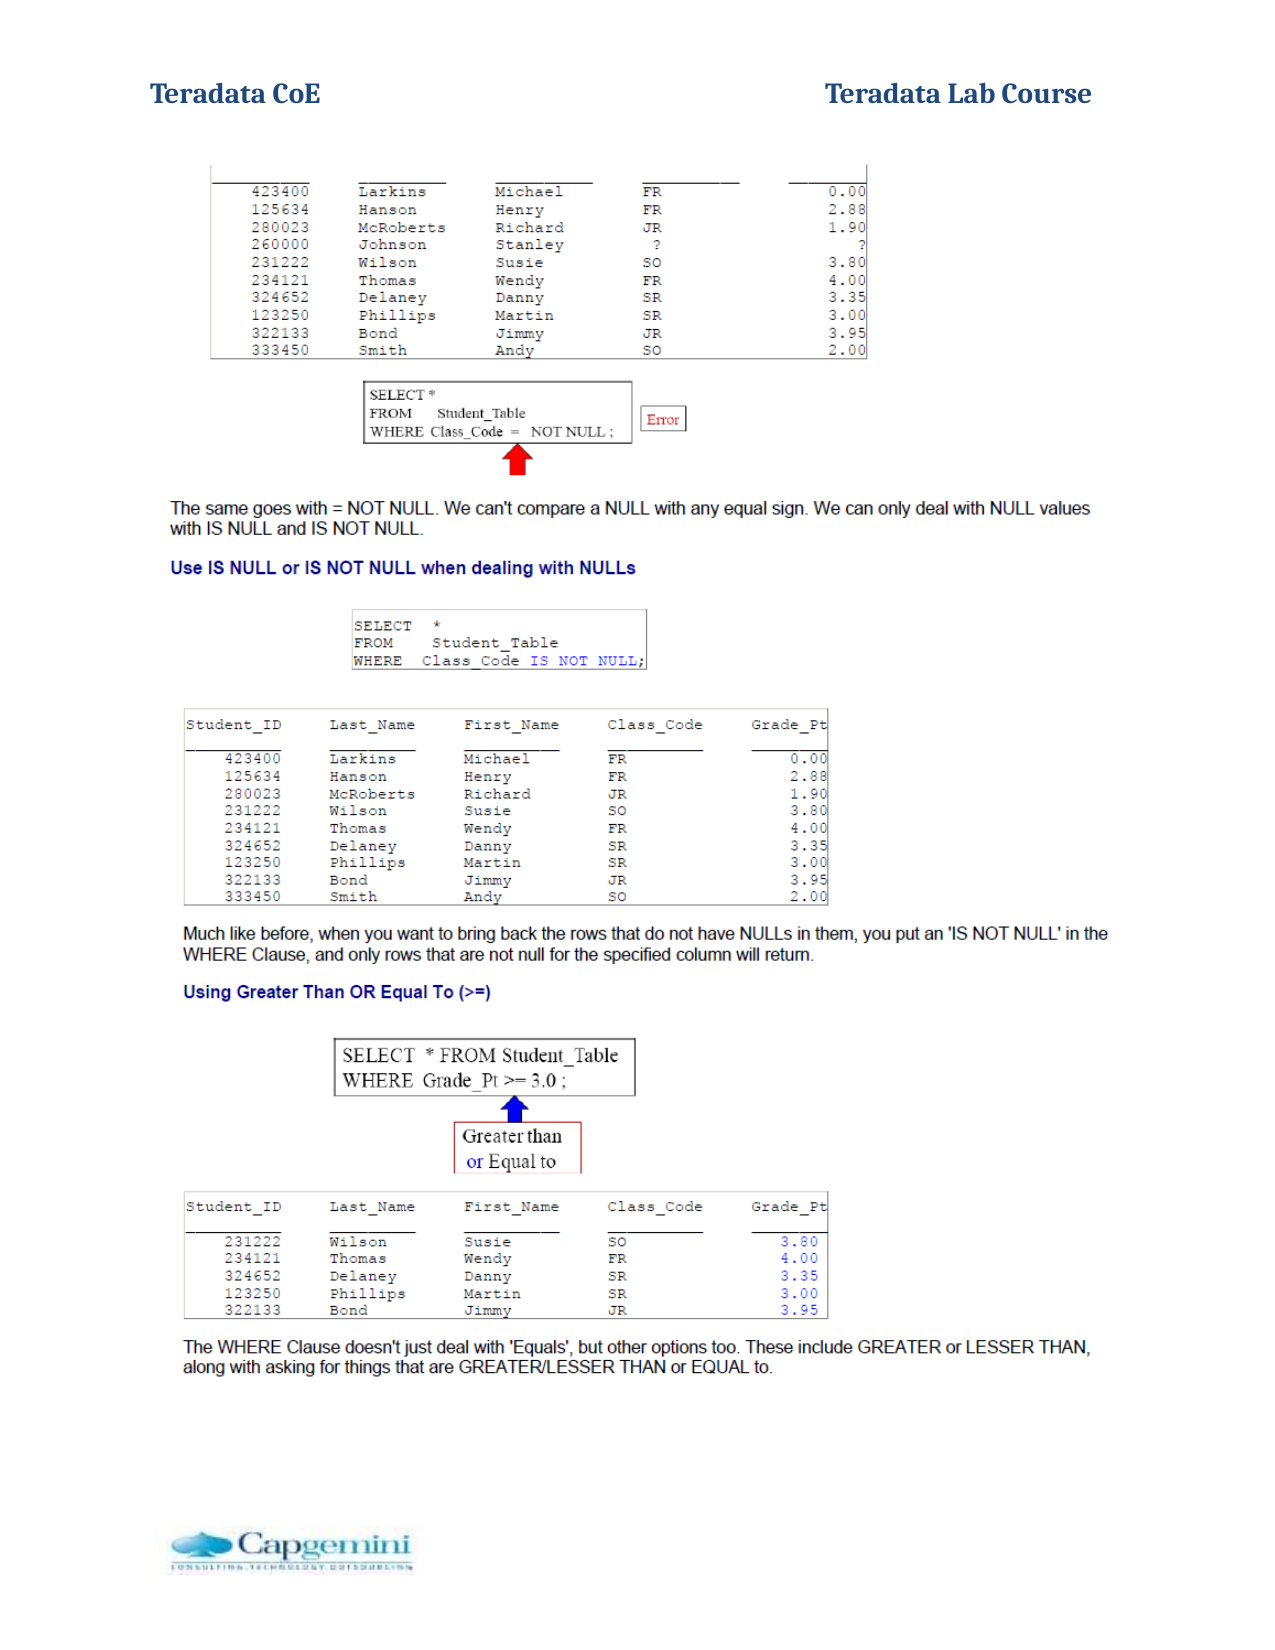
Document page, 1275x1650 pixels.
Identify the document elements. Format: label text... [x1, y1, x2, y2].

text_box Teradata Lab Course [823, 76, 1109, 111]
text_box [153, 1526, 425, 1575]
text_box [153, 706, 1127, 1404]
text_box Teradata CoE [147, 76, 336, 111]
text_box [153, 150, 1129, 680]
